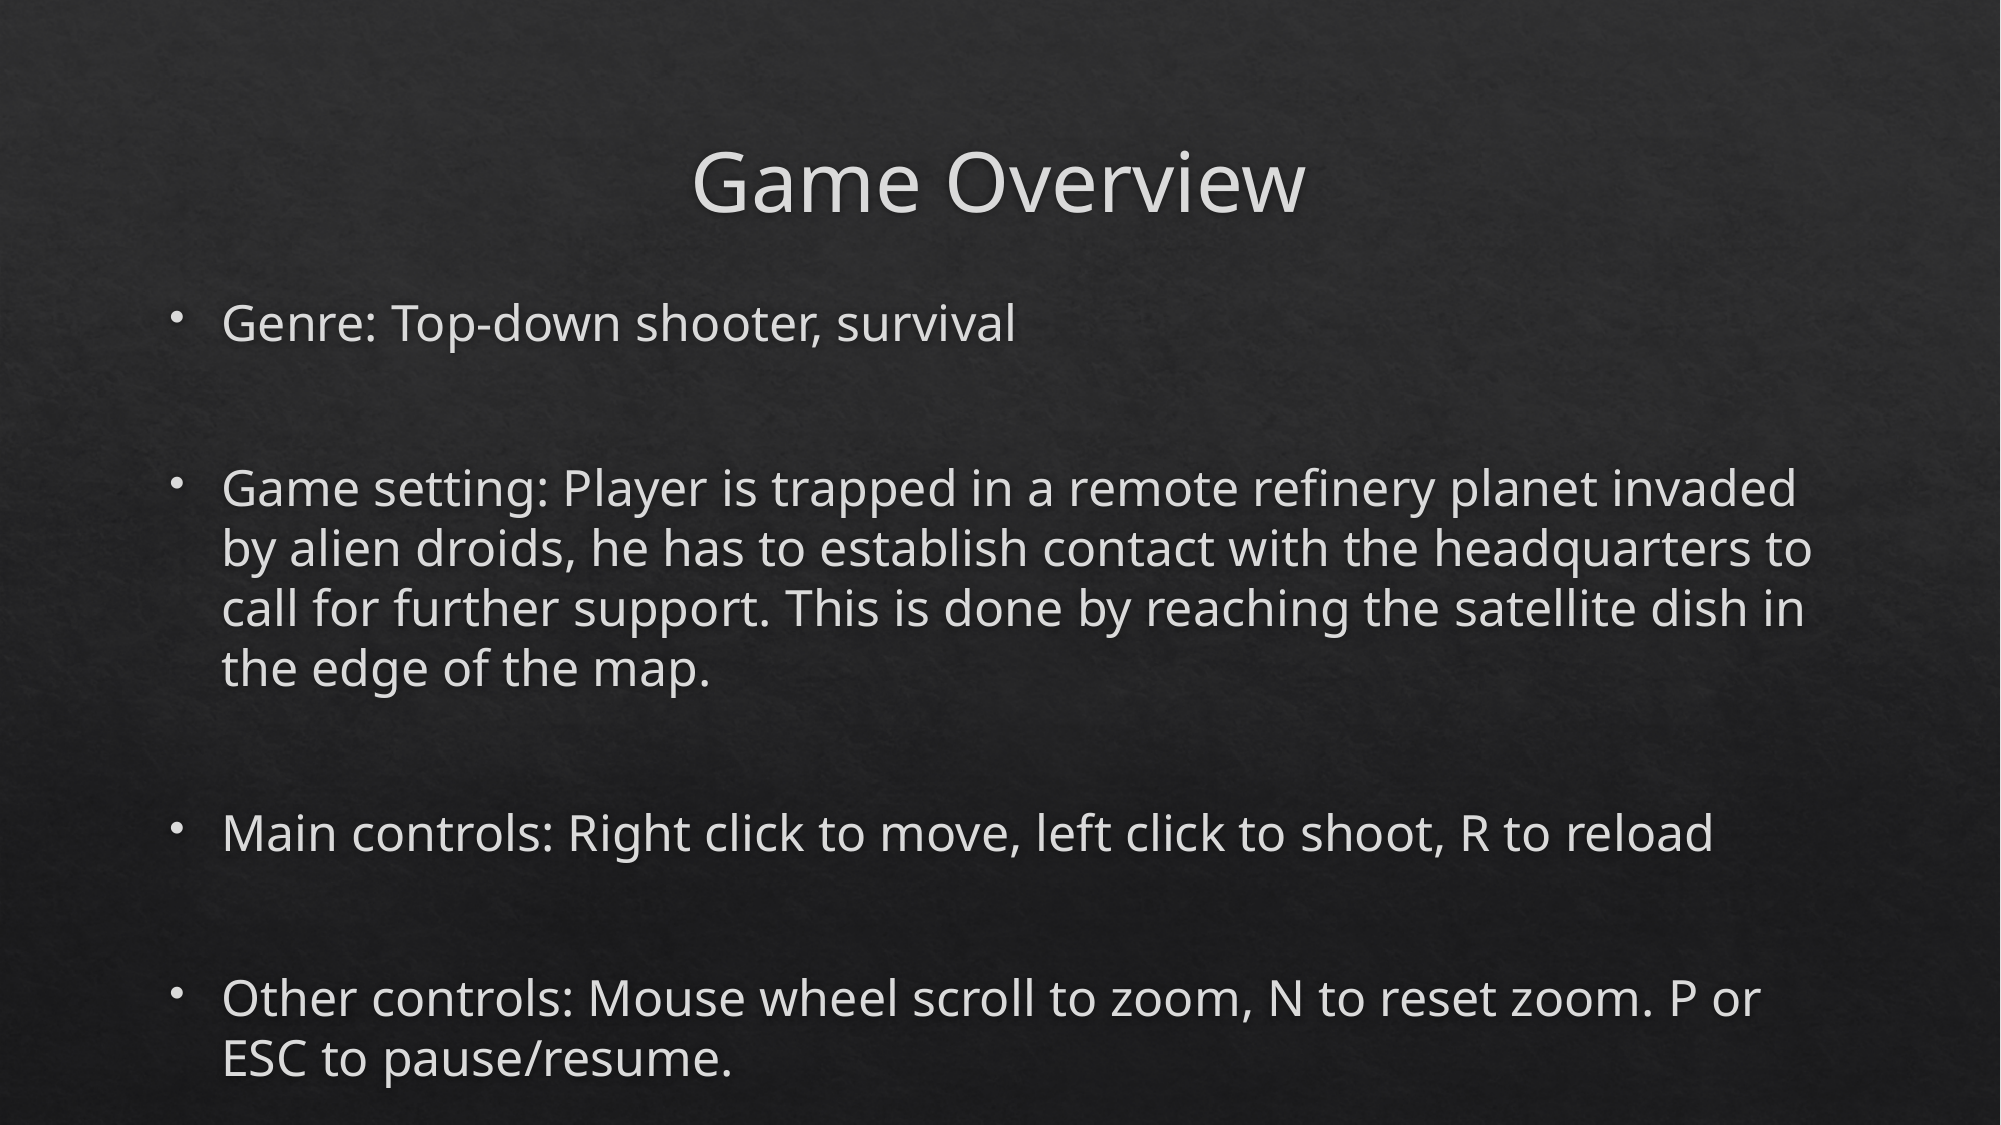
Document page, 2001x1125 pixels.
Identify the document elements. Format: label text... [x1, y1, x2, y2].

title Game Overview [149, 99, 1849, 260]
list Genre: Top-down shooter, survival Game setting: Player is trapped in a remote refinery planet invaded by alien droids, he has to establish contact with the headquarters to call for further support. This is done by reaching the satellite dish in the edge of the map. Main controls: Right click to move, left click to shoot, R to reload Other controls: Mouse wheel scroll to zoom, N to reset zoom. P or ESC to pause/resume. [149, 284, 1849, 950]
